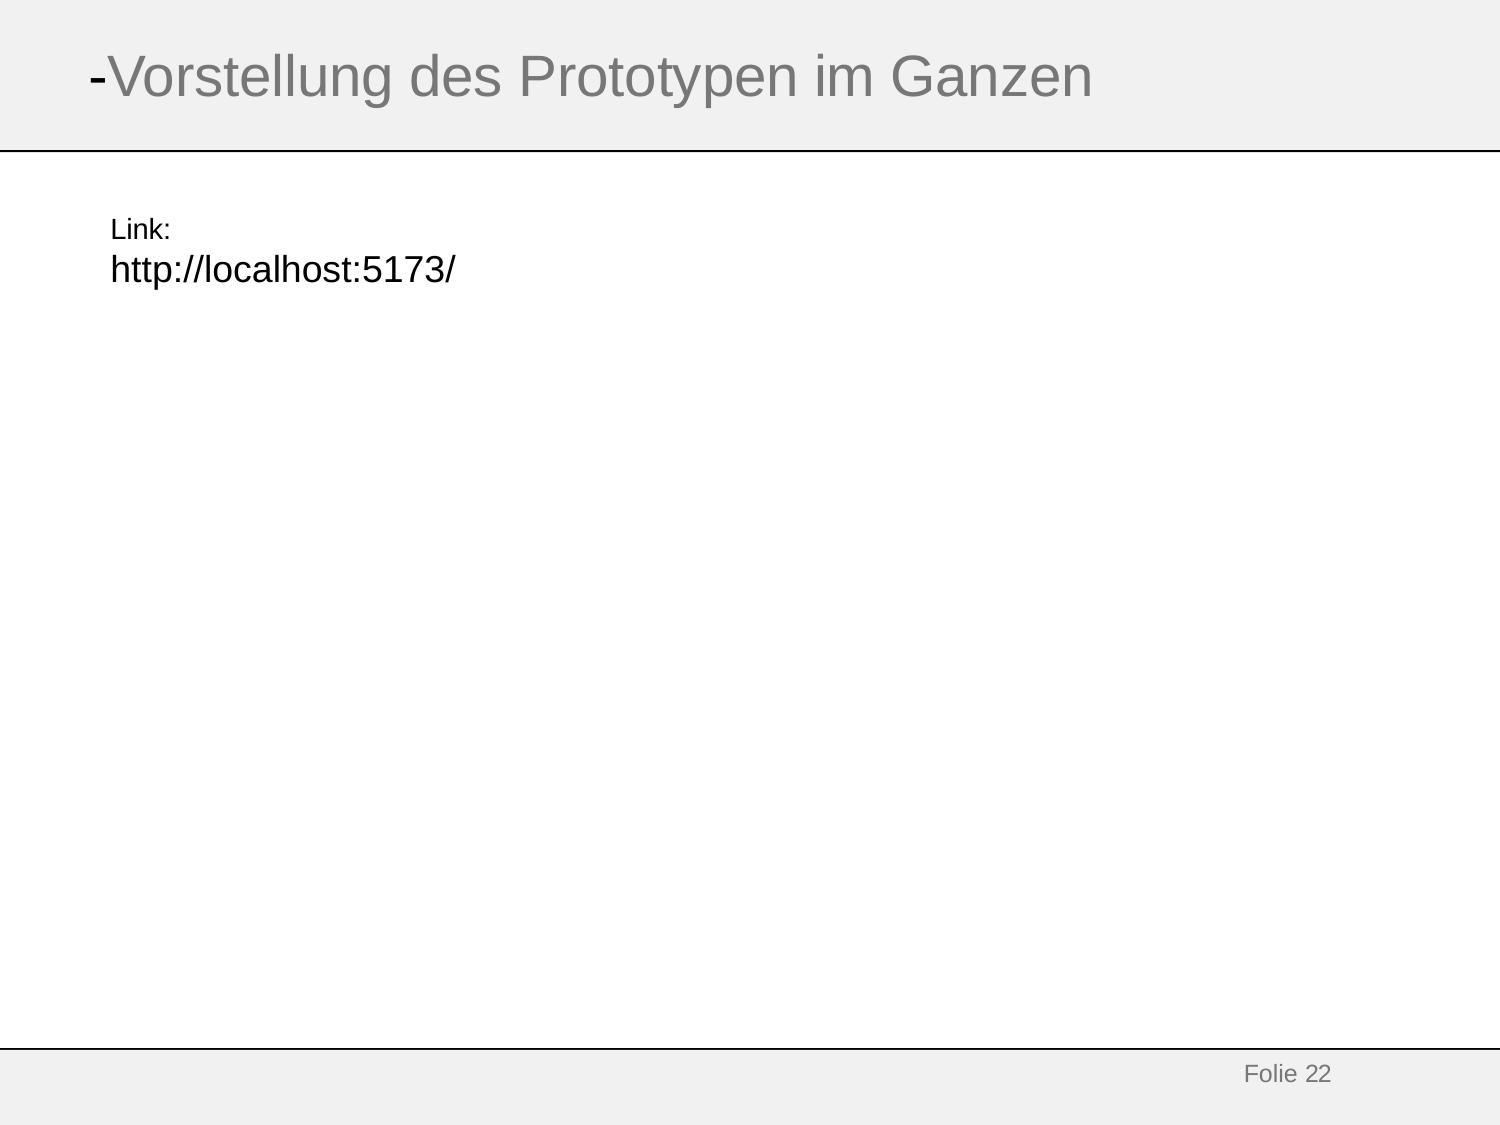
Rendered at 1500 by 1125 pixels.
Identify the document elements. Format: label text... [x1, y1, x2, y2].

title -Vorstellung des Prototypen im Ganzen [86, 36, 1436, 227]
text_box [0, 0, 1500, 150]
slide_number Folie 22 [1234, 1057, 1335, 1125]
text_box [0, 1049, 1500, 1125]
text_box Link: http://localhost:5173/ [110, 208, 1412, 365]
